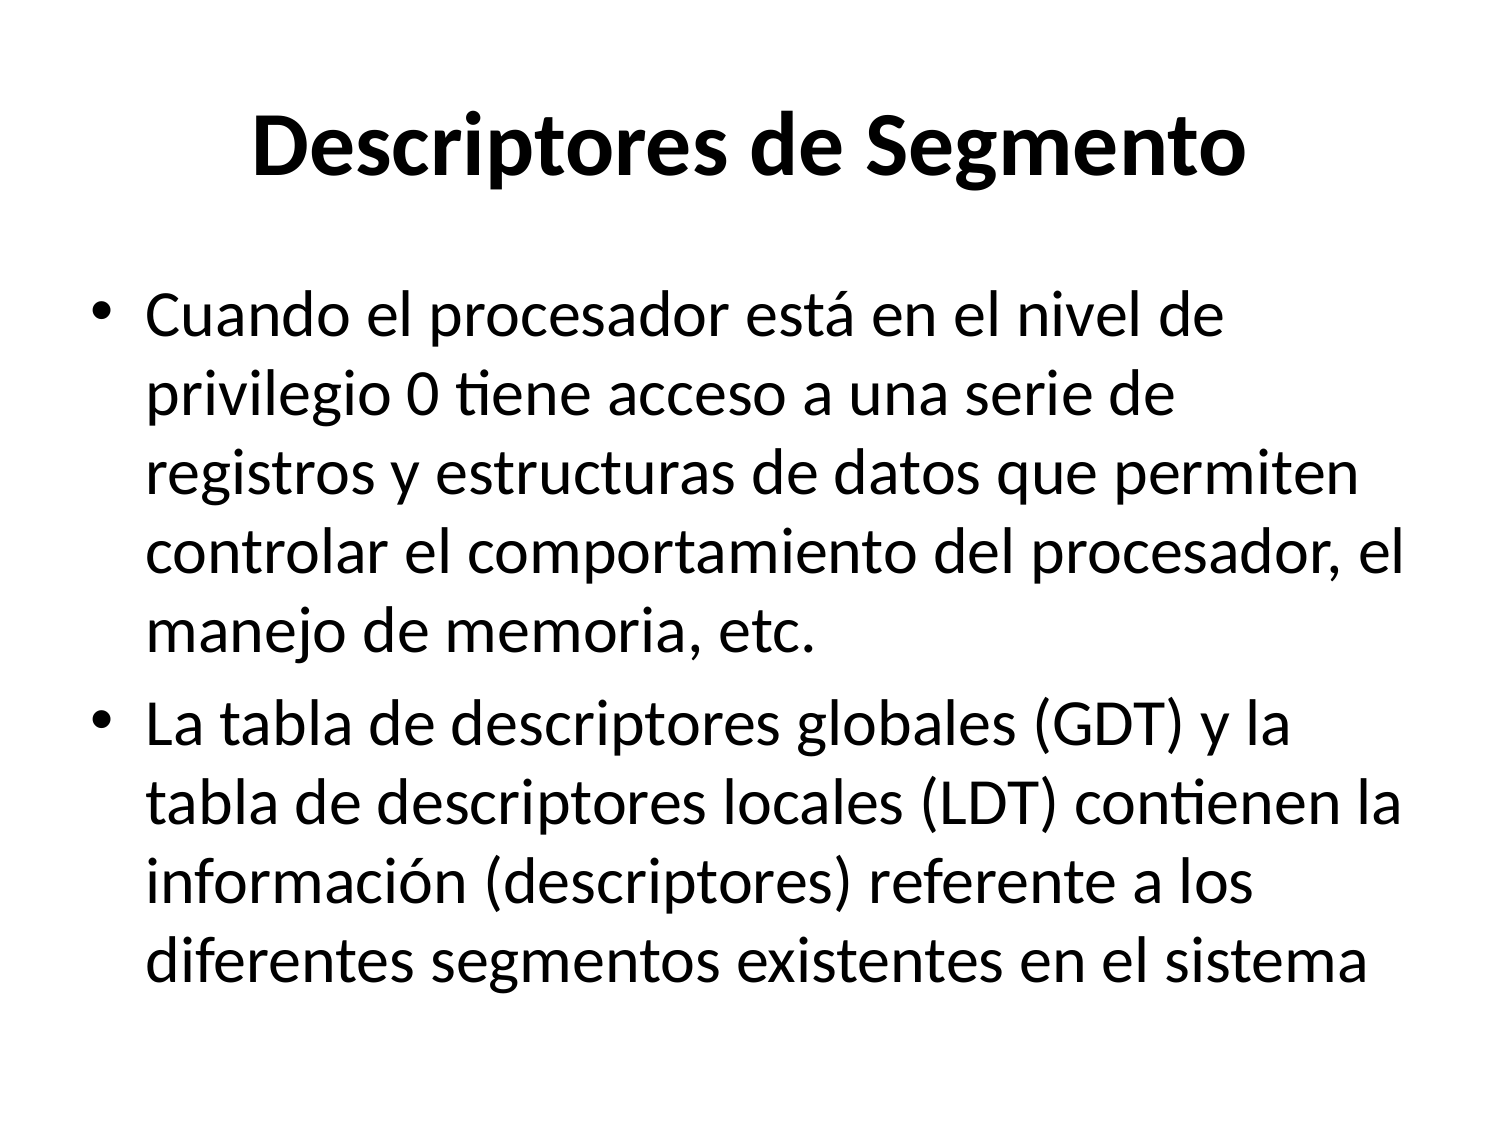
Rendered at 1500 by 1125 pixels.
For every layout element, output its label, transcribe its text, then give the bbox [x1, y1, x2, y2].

title Descriptores de Segmento [75, 45, 1425, 233]
list Cuando el procesador está en el nivel de privilegio 0 tiene acceso a una serie de registros y estructuras de datos que permiten controlar el comportamiento del procesador, el manejo de memoria, etc. La tabla de descriptores globales (GDT) y la tabla de descriptores locales (LDT) contienen la información (descriptores) referente a los diferentes segmentos existentes en el sistema [75, 262, 1425, 1005]
